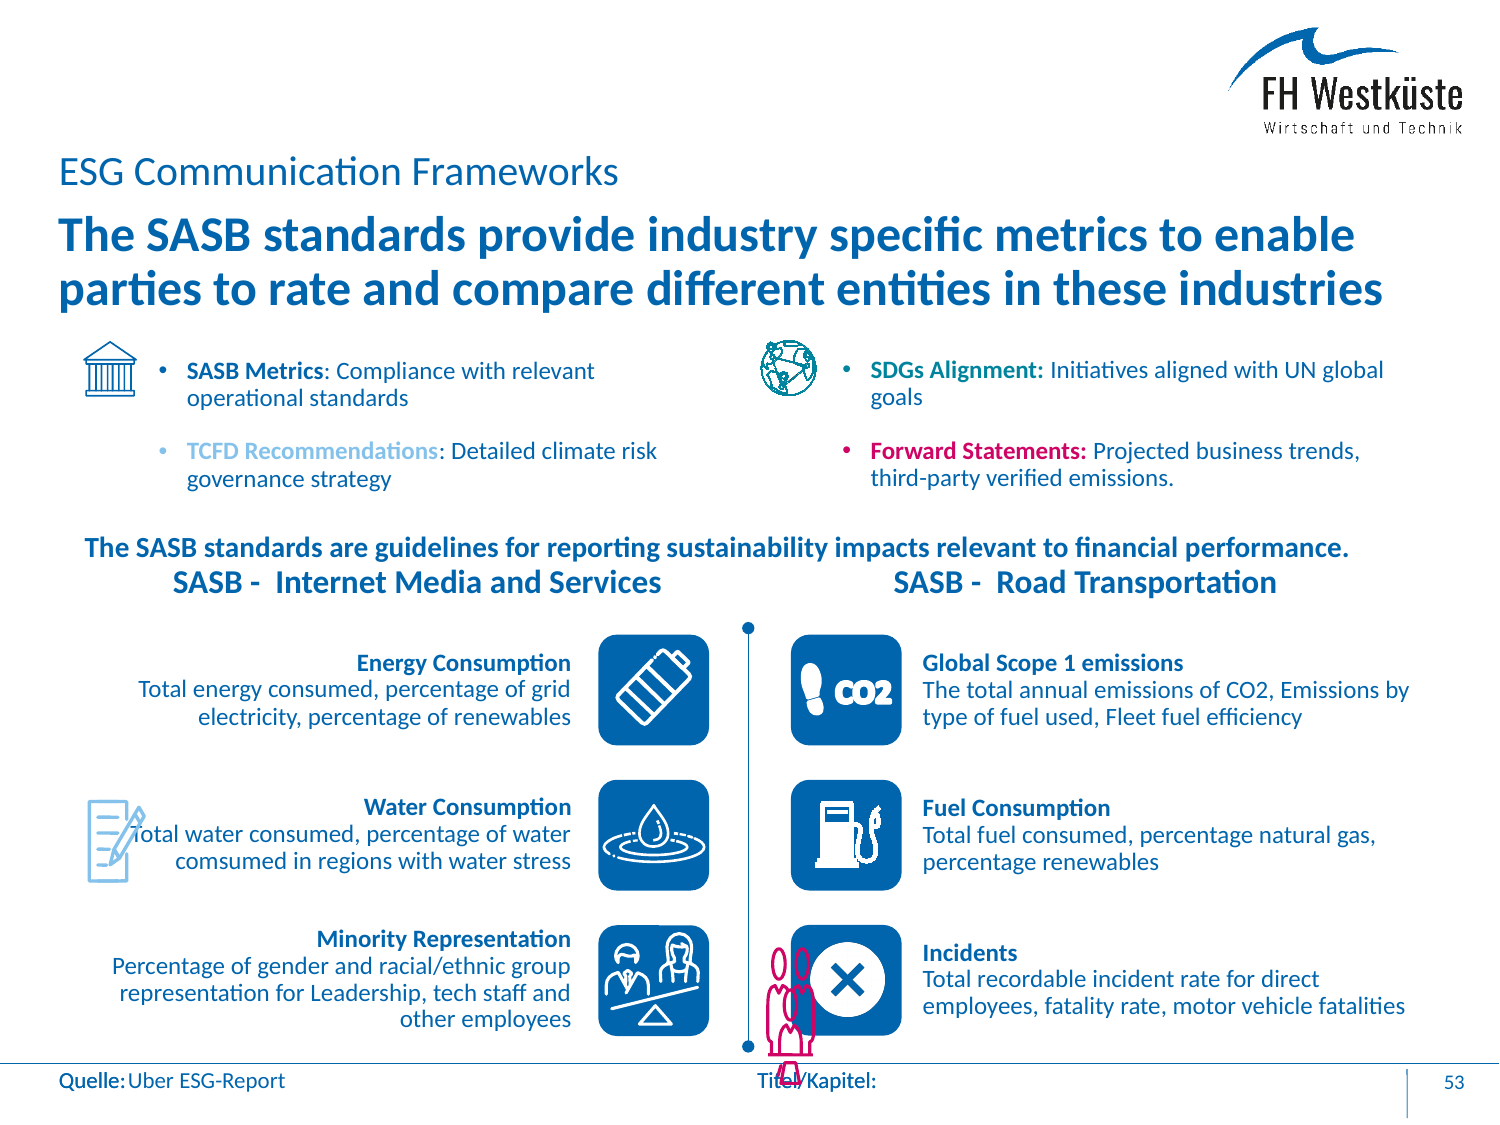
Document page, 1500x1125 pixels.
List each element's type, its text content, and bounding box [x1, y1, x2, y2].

text_box SASB - Road Transportation [760, 571, 1411, 608]
text_box Energy Consumption Total energy consumed, percentage of grid electricity, percentage of renewables [69, 633, 584, 746]
text_box Fuel Consumption Total fuel consumed, percentage natural gas, percentage renewables [911, 778, 1426, 892]
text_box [767, 948, 814, 1084]
text_box Minority Representation Percentage of gender and racial/ethnic group representation for Leadership, tech staff and other employees [69, 923, 584, 1036]
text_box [83, 341, 138, 397]
picture [1219, 19, 1474, 147]
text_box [89, 801, 145, 881]
picture [800, 932, 895, 1027]
text_box SDGs Alignment: Initiatives aligned with UN global goals Forward Statements: Projected business trends, third-party verified emissions. [831, 331, 1408, 517]
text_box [801, 664, 891, 716]
text_box SASB Metrics: Compliance with relevant operational standards TCFD Recommendations: Detailed climate risk governance strategy [147, 332, 724, 518]
text_box [789, 633, 903, 747]
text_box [816, 801, 881, 868]
slide_number 53 [1414, 1069, 1465, 1099]
list Uber ESG-Report [127, 1069, 743, 1119]
list ESG Communication Frameworks [59, 149, 1465, 197]
text_box [597, 924, 711, 1038]
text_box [615, 648, 692, 726]
text_box SASB - Internet Media and Services [92, 571, 743, 608]
text_box Water Consumption Total water consumed, percentage of water comsumed in regions with water stress [69, 778, 584, 891]
title The SASB standards provide industry specific metrics to enable parties to rate and compare different entities in these industries [59, 208, 1465, 315]
text_box [597, 778, 711, 892]
text_box Incidents Total recordable incident rate for direct employees, fatality rate, motor vehicle fatalities [911, 923, 1426, 1036]
text_box The SASB standards are guidelines for reporting sustainability impacts relevant to financial performance. [69, 521, 1475, 571]
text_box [602, 803, 706, 864]
text_box Global Scope 1 emissions The total annual emissions of CO2, Emissions by type of fuel used, Fleet fuel efficiency [911, 634, 1426, 747]
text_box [606, 933, 698, 1024]
text_box [789, 778, 903, 892]
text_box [760, 340, 817, 396]
text_box [789, 923, 903, 1037]
text_box [597, 633, 711, 747]
